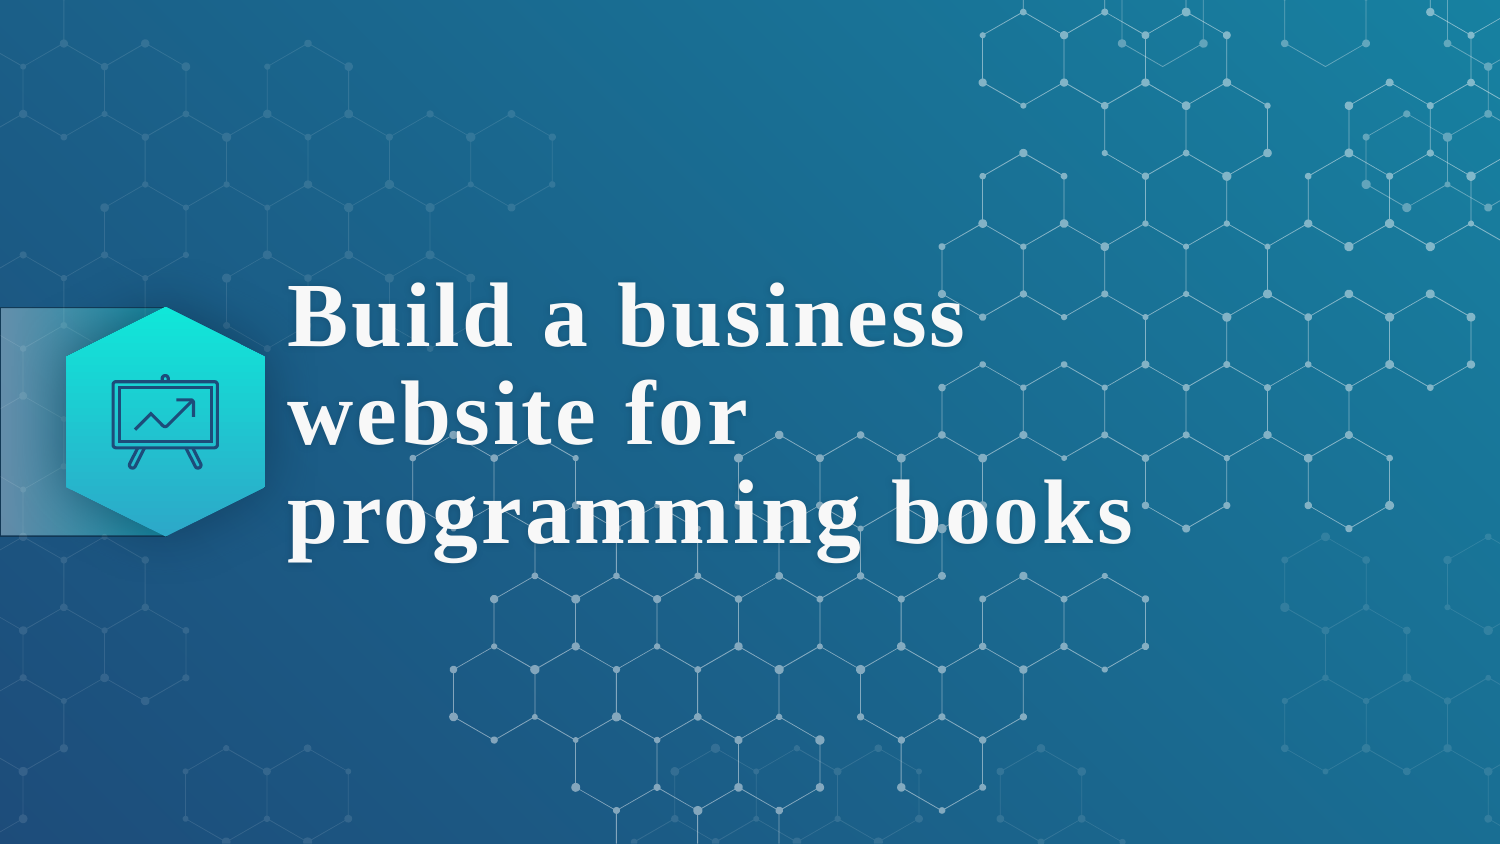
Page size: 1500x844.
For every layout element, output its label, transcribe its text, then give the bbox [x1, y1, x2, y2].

title Build a business website for programming books [287, 159, 1175, 672]
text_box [112, 375, 218, 469]
